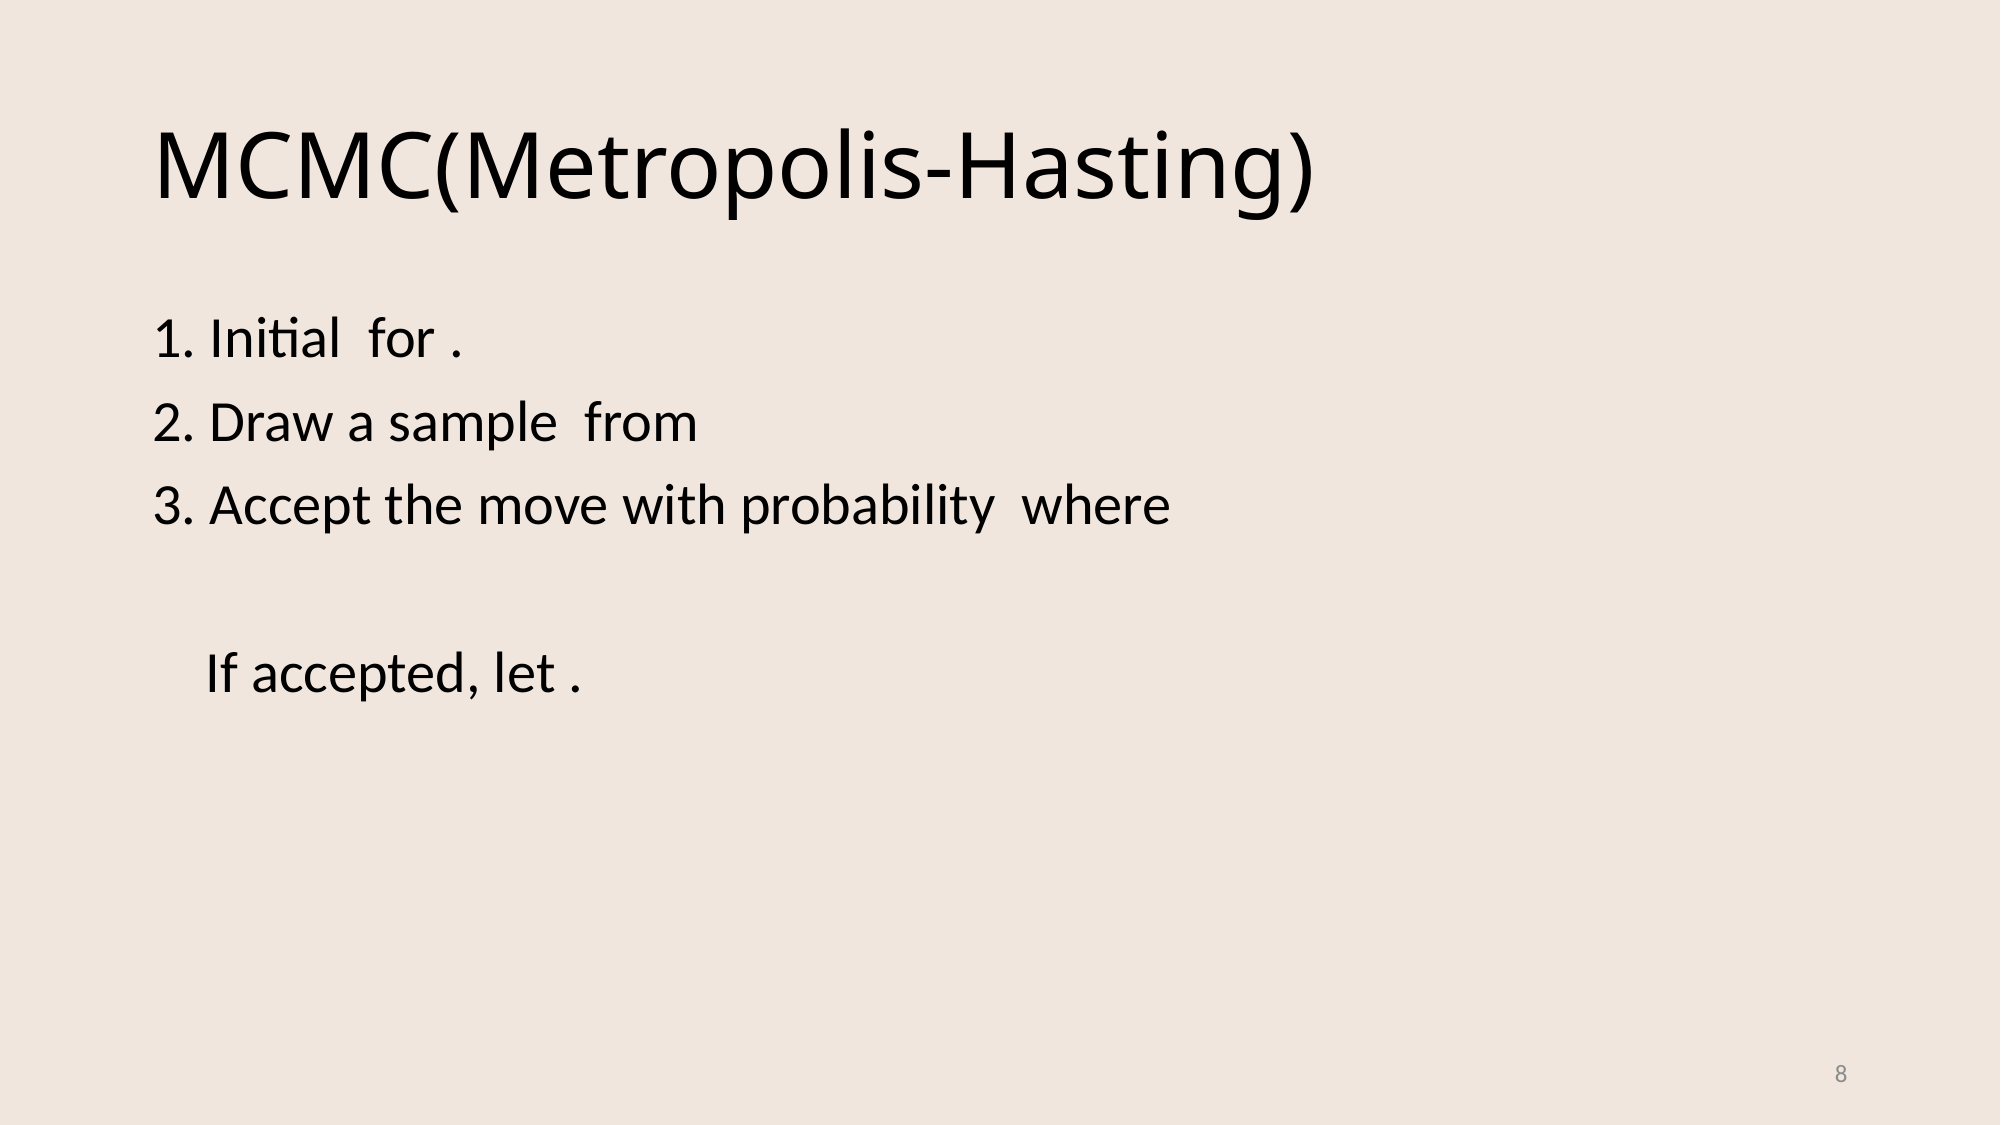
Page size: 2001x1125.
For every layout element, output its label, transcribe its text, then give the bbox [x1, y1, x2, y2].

slide_number 8 [1412, 1042, 1863, 1103]
title MCMC(Metropolis-Hasting) [137, 59, 1863, 278]
